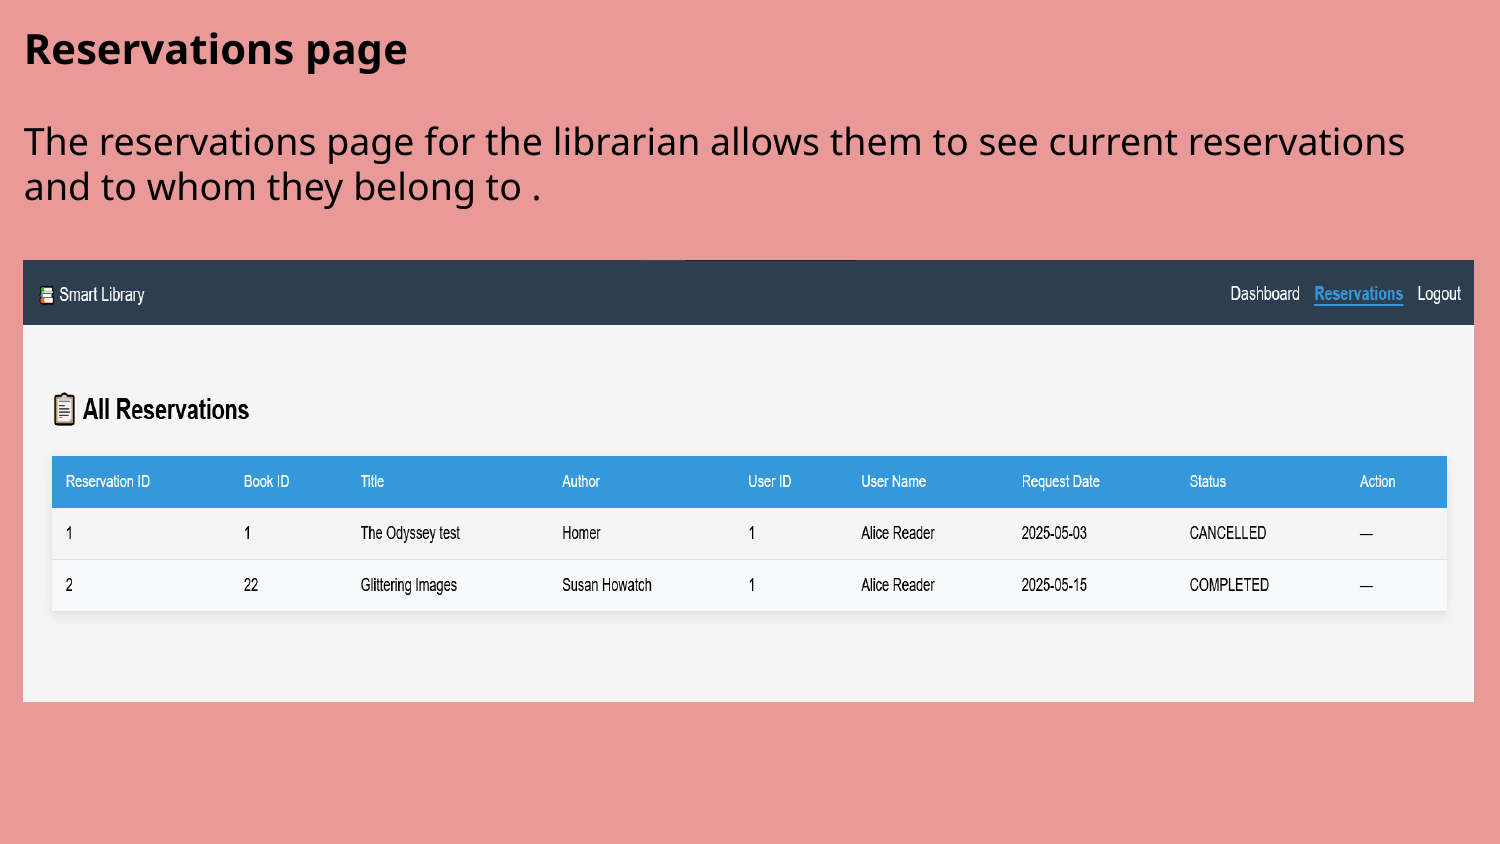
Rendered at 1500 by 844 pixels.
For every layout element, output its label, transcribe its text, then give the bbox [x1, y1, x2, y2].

text_box Reservations page The reservations page for the librarian allows them to see current reservations and to whom they belong to . [8, 7, 1489, 242]
picture [23, 260, 1474, 703]
